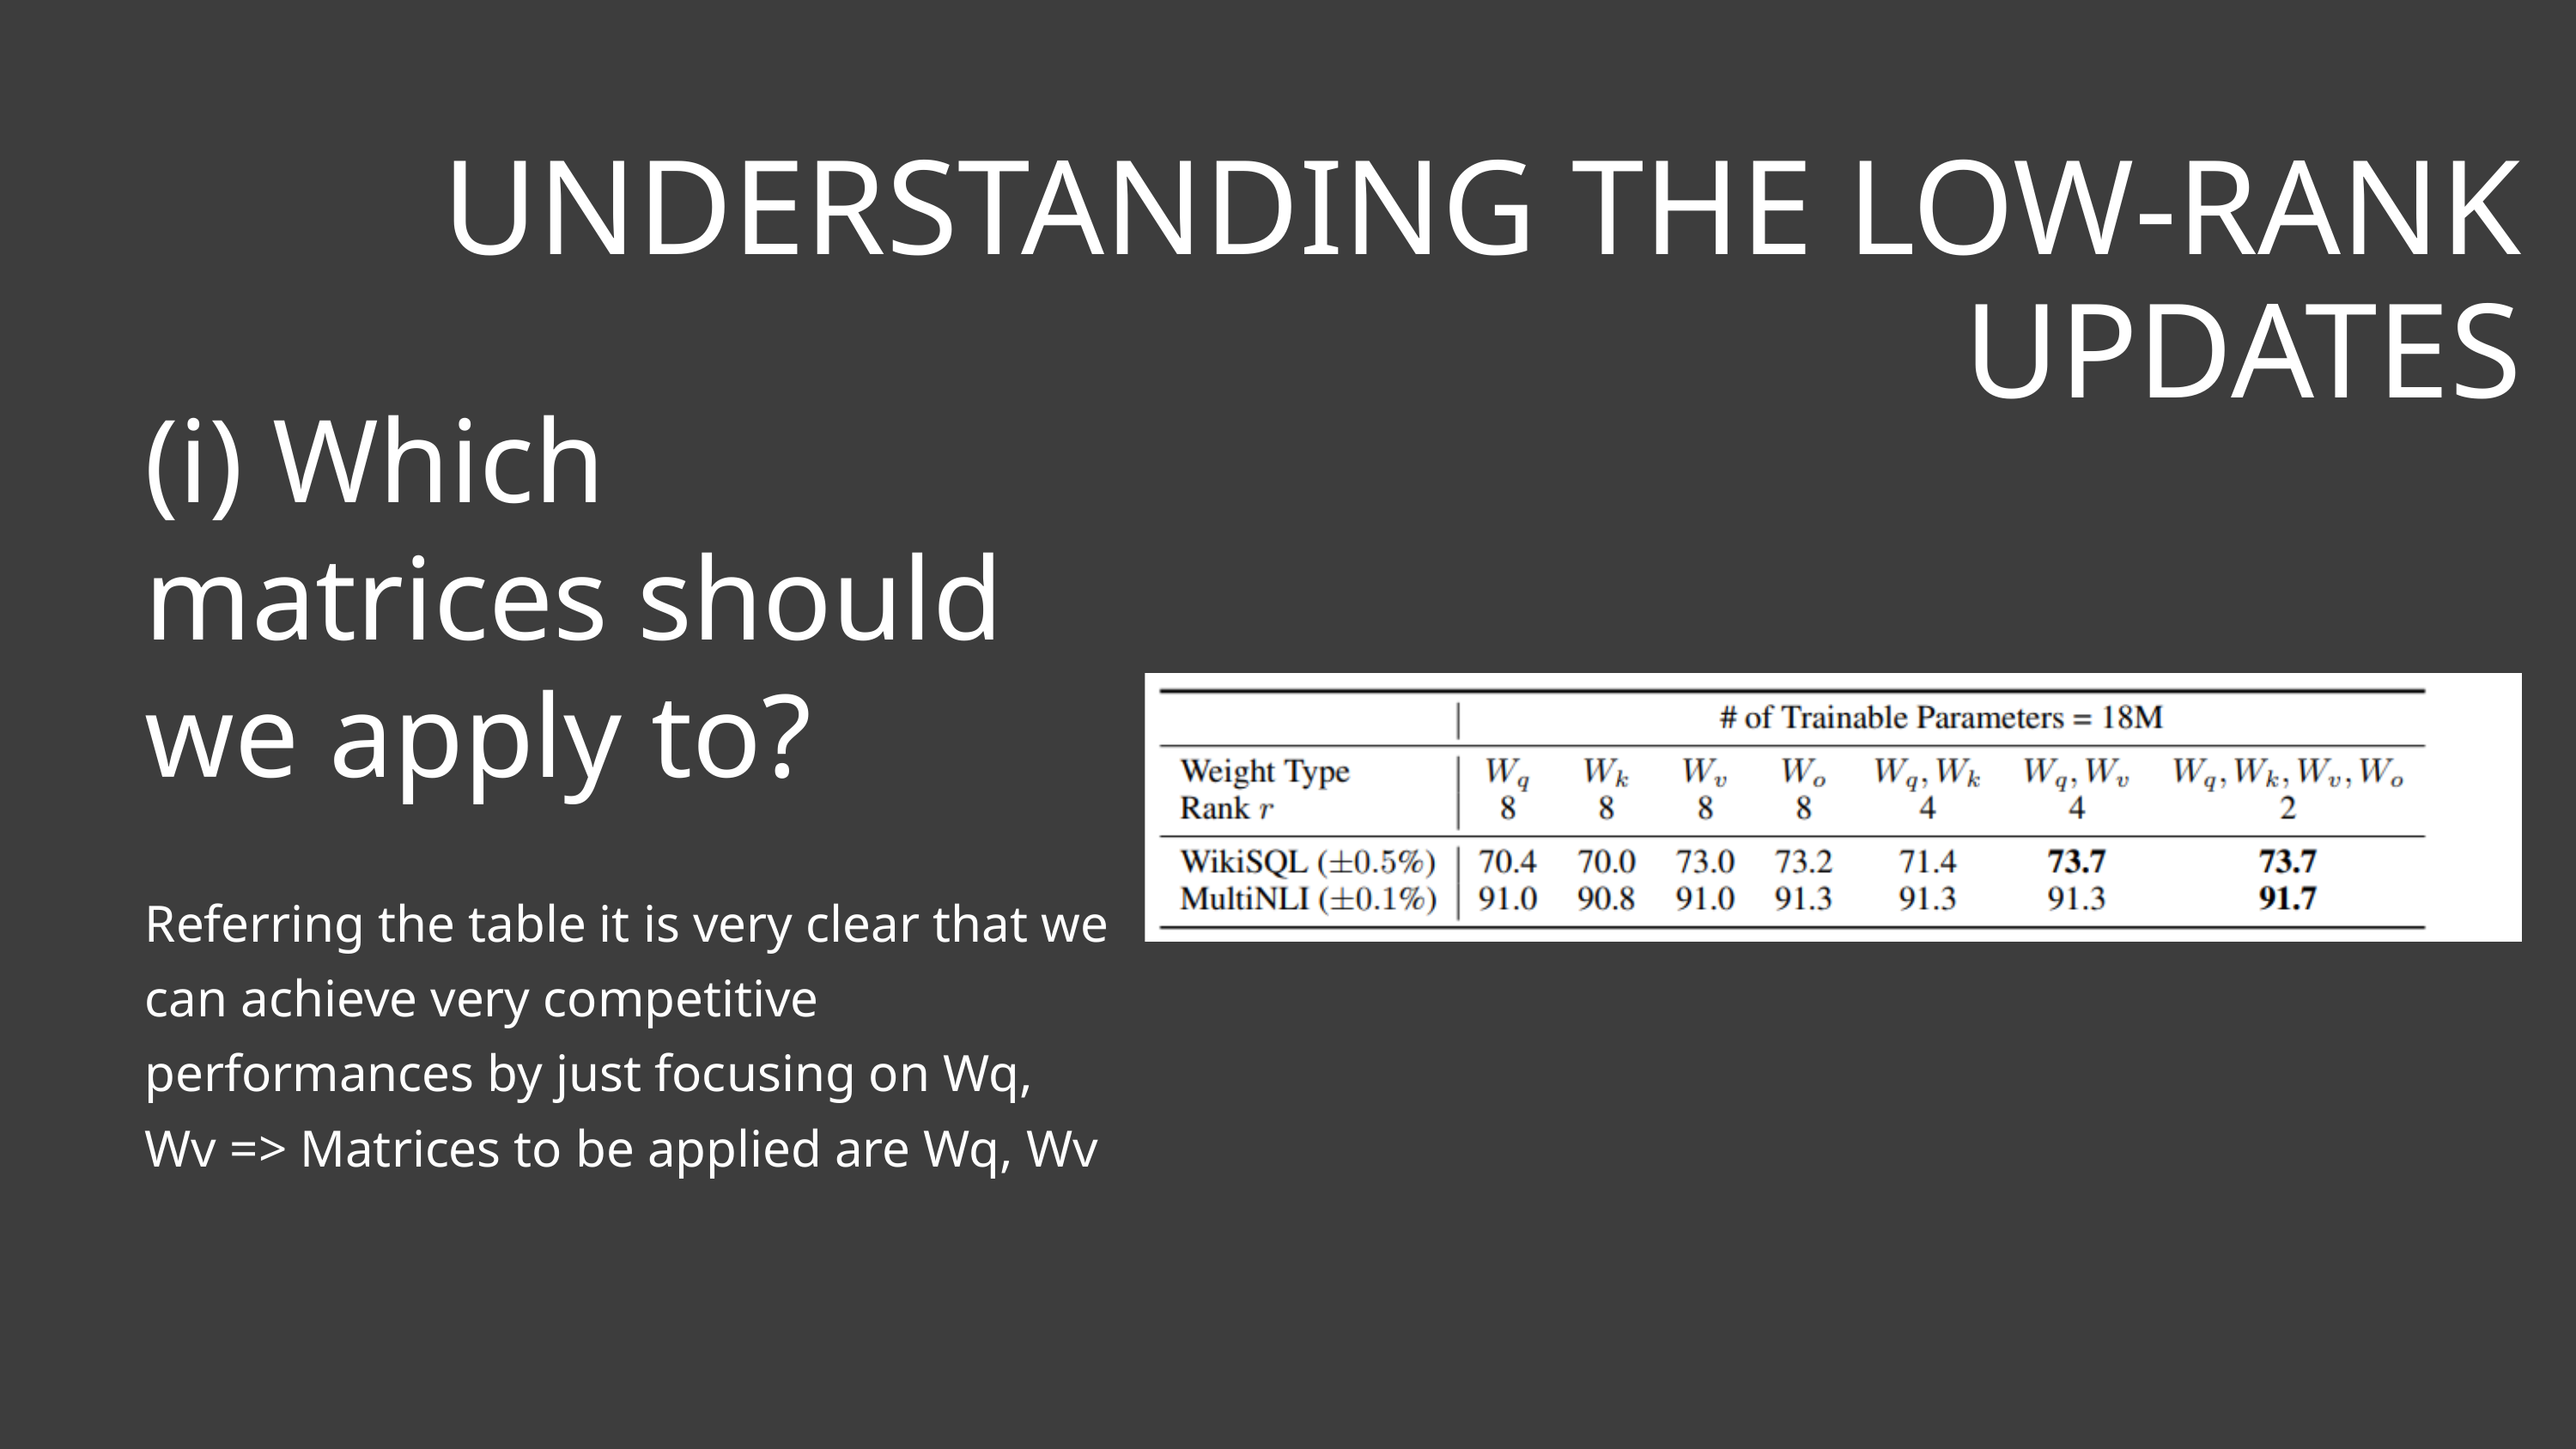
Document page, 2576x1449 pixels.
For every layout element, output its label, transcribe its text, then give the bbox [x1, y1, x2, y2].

text_box [1145, 673, 2522, 942]
text_box Referring the table it is very clear that we can achieve very competitive performances by just focusing on Wq, Wv => Matrices to be applied are Wq, Wv [144, 876, 1114, 1177]
text_box UNDERSTANDING THE LOW-RANK UPDATES [29, 136, 2522, 424]
text_box (i) Which matrices should we apply to? [144, 424, 1096, 801]
